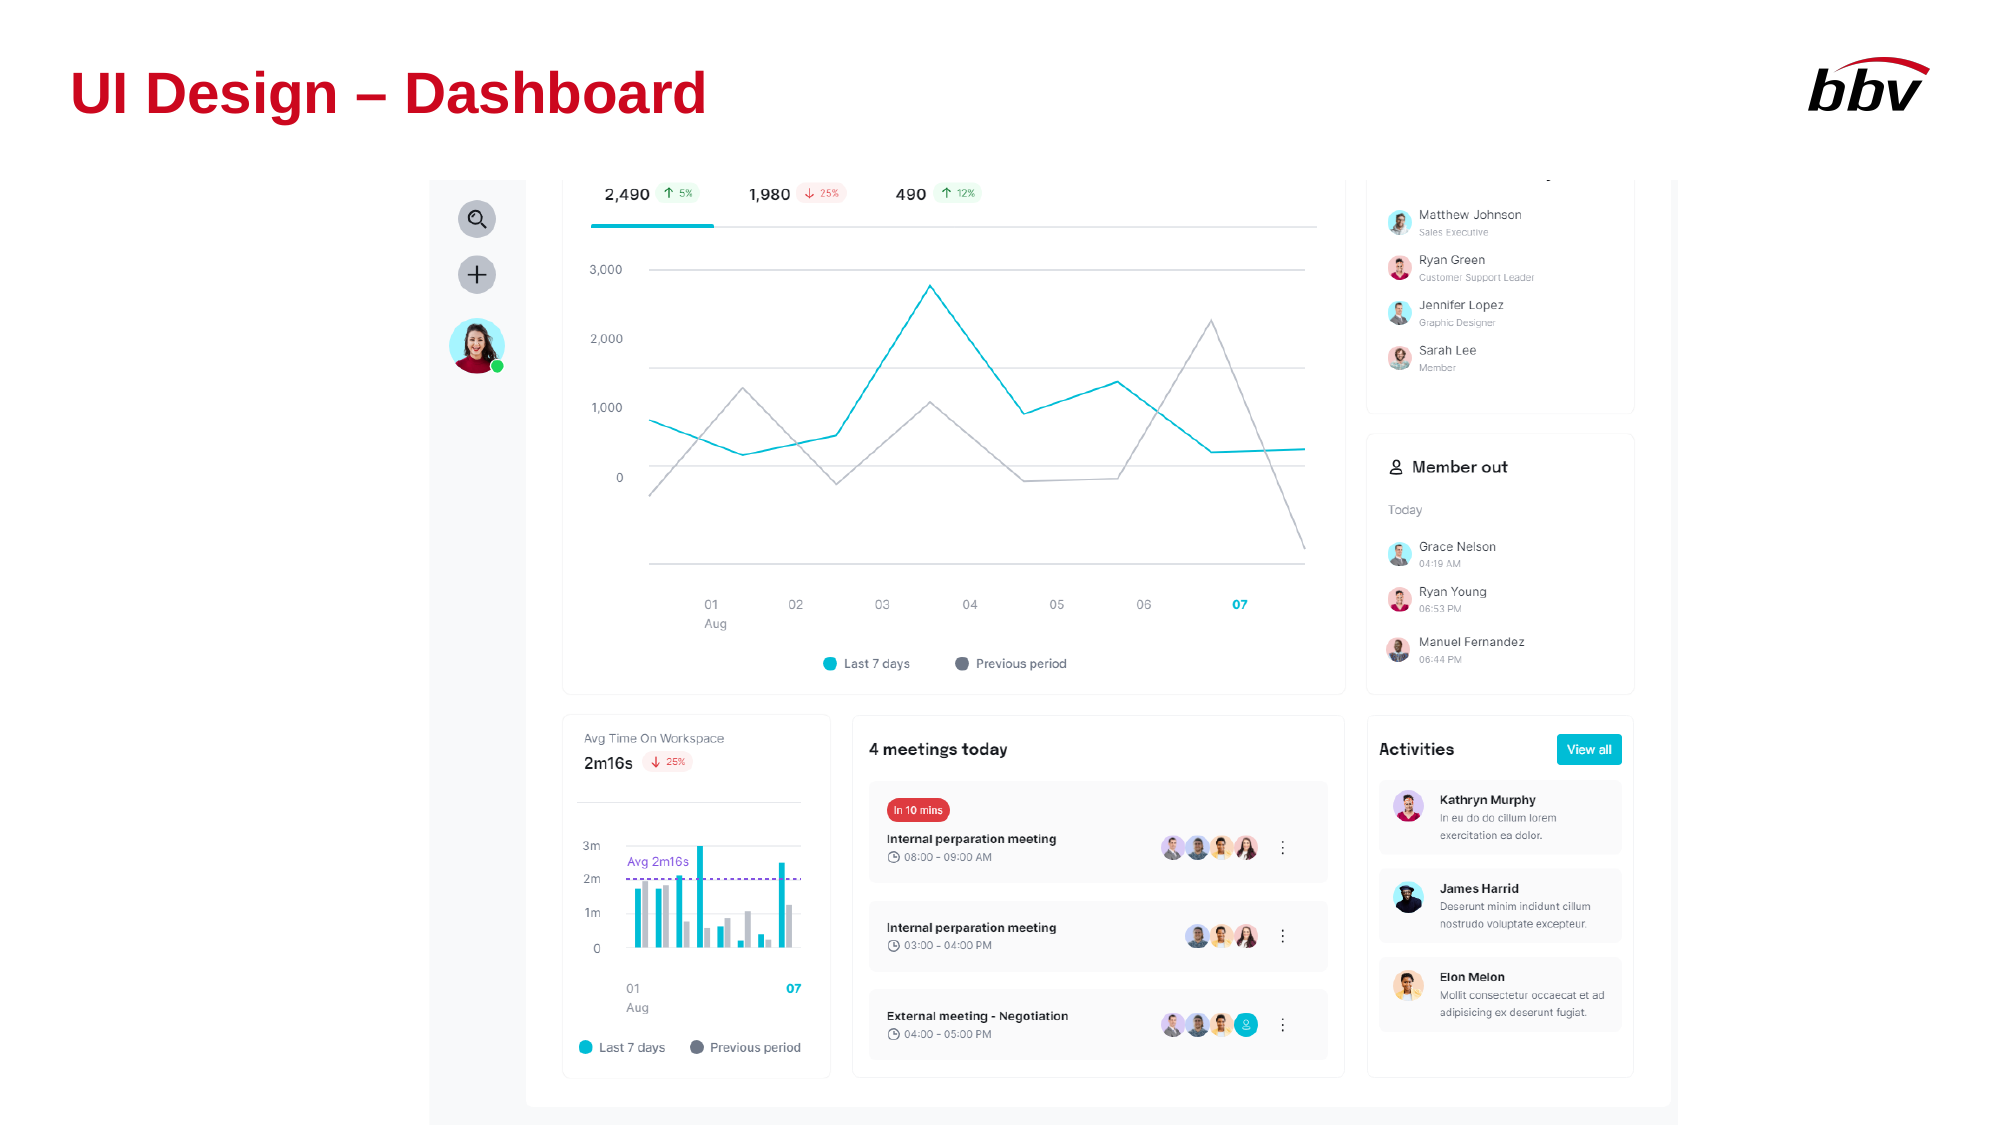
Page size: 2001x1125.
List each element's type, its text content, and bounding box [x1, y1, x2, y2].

picture [429, 179, 1680, 1125]
title UI Design – Dashboard [70, 0, 1666, 181]
picture [1808, 57, 1930, 111]
